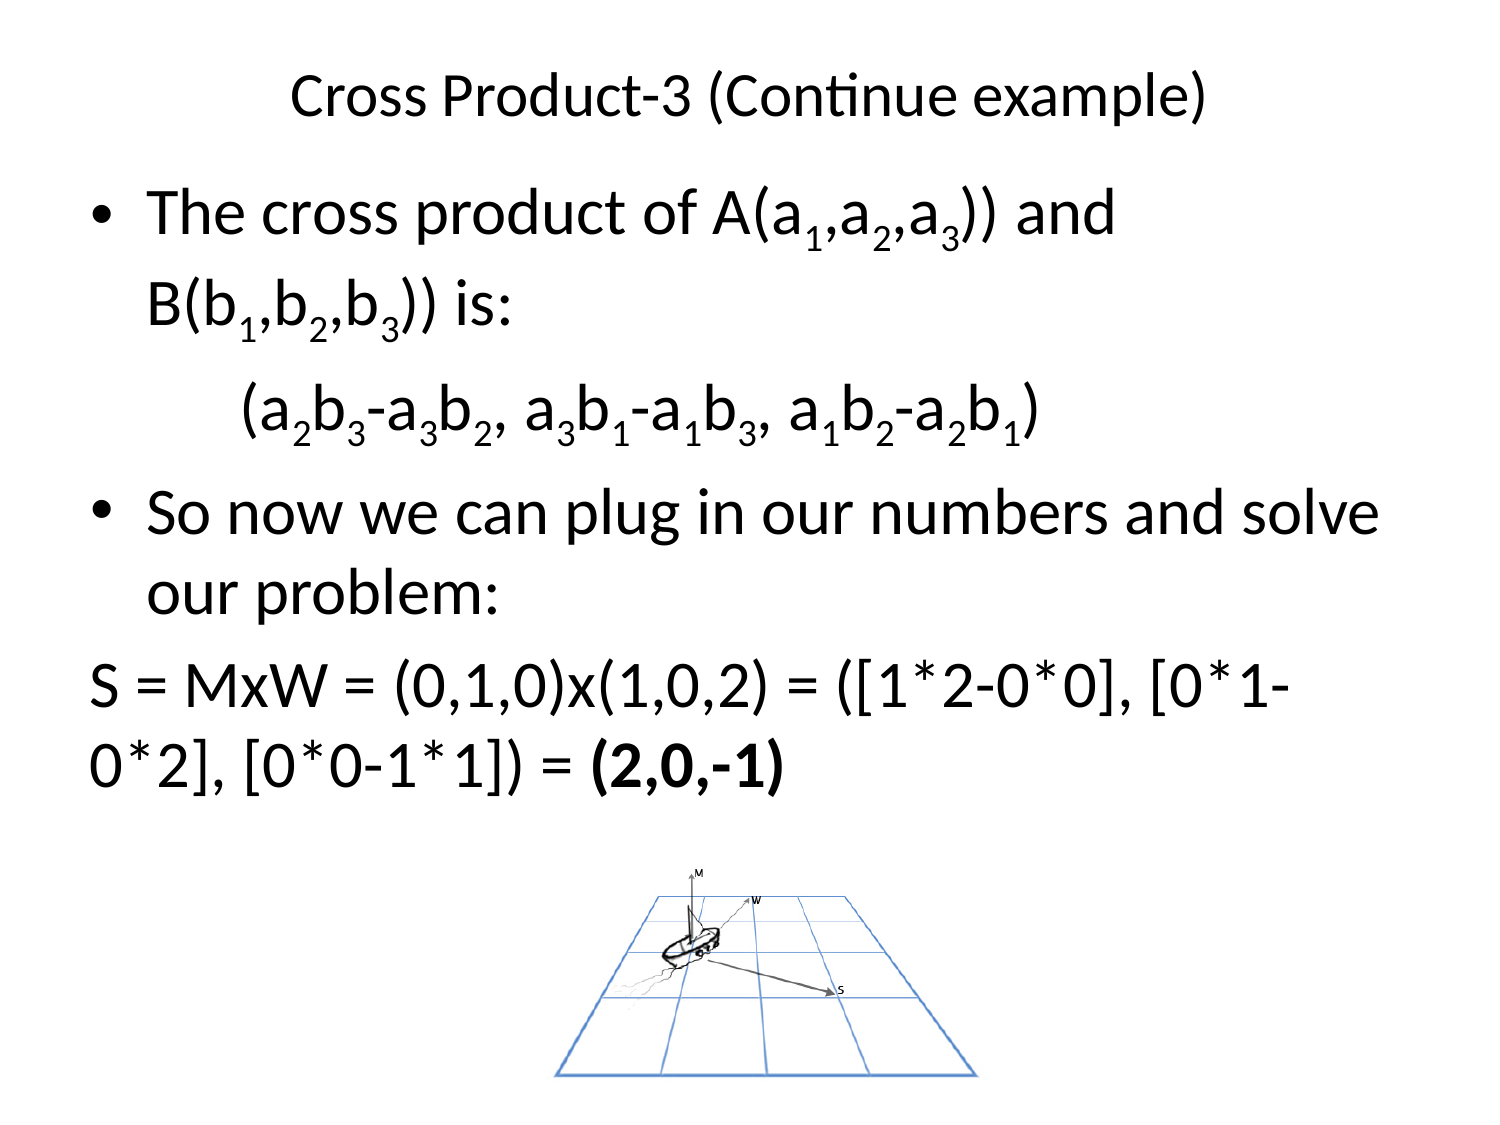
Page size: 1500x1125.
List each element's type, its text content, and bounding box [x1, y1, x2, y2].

text_box Cross Product-3 (Continue example) [75, 45, 1425, 137]
text_box The cross product of A(a1,a2,a3)) and B(b1,b2,b3)) is: (a2b3-a3b2, a3b1-a1b3, a1b2-a2b1) So now we can plug in our numbers and solve our problem: S = MxW = (0,1,0)x(1,0,2) = ([1*2-0*0], [0*1-0*2], [0*0-1*1]) = (2,0,-1) [75, 160, 1425, 846]
picture [539, 835, 993, 1110]
